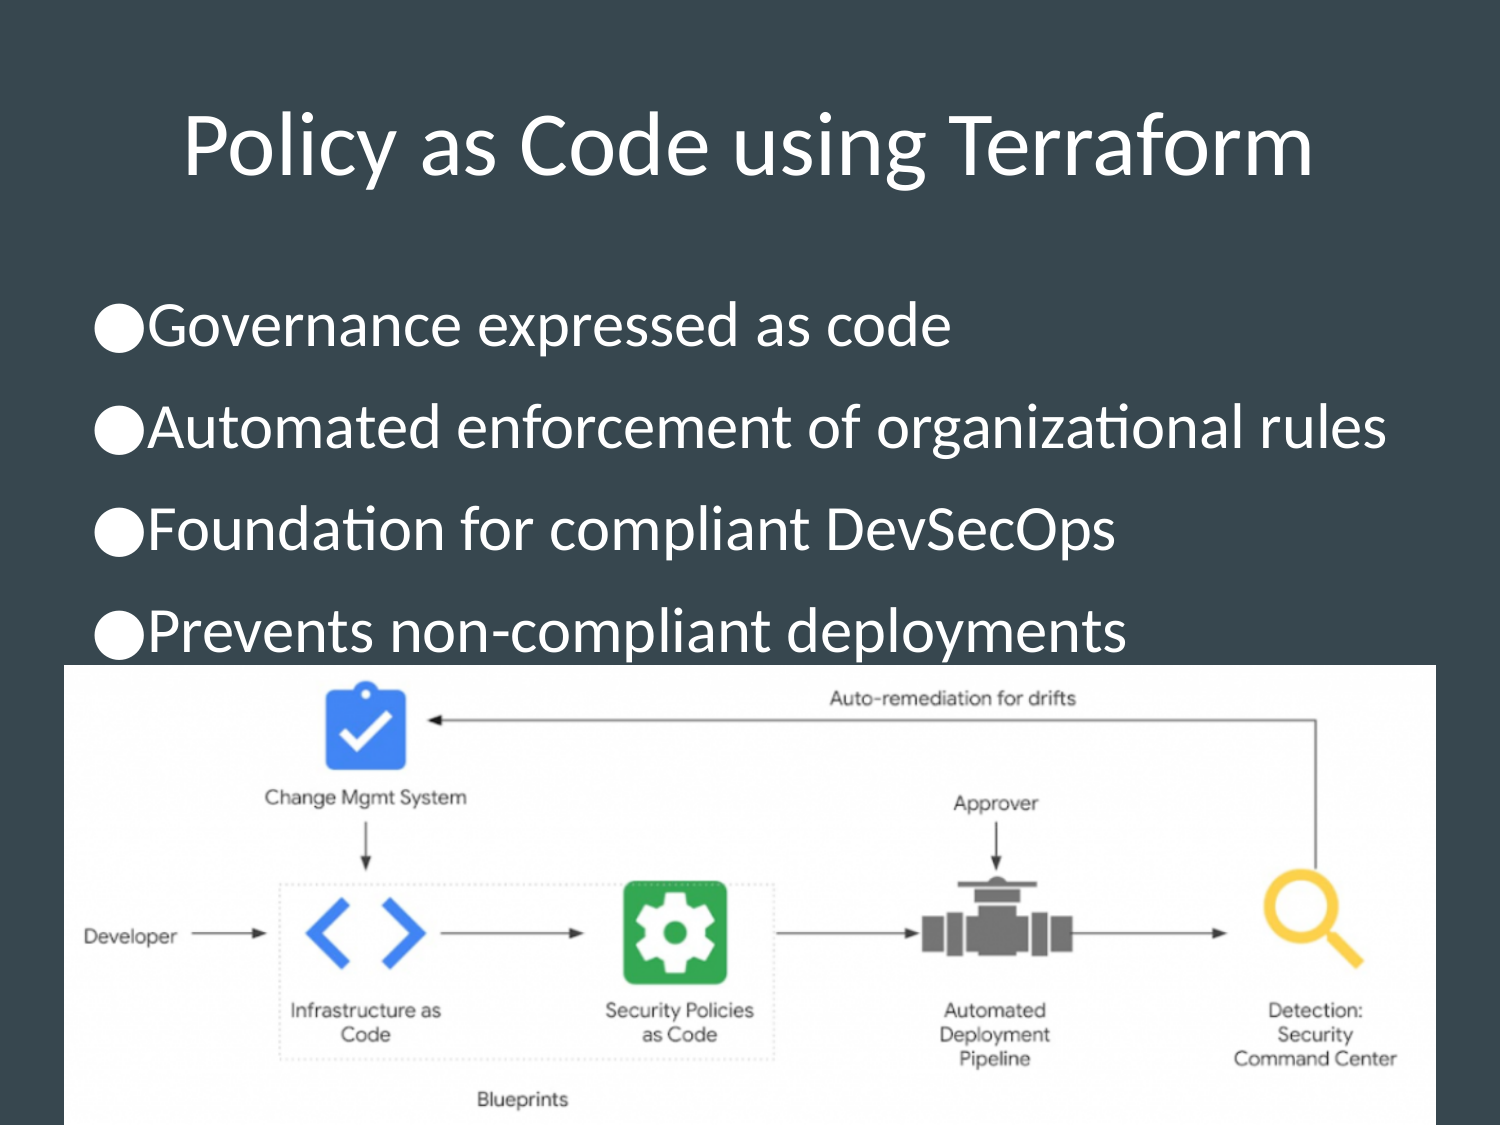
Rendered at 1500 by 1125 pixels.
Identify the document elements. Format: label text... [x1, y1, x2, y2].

list Governance expressed as code Automated enforcement of organizational rules Foundation for compliant DevSecOps Prevents non-compliant deployments [75, 262, 1425, 663]
picture [63, 664, 1437, 1125]
title Policy as Code using Terraform [75, 45, 1425, 233]
